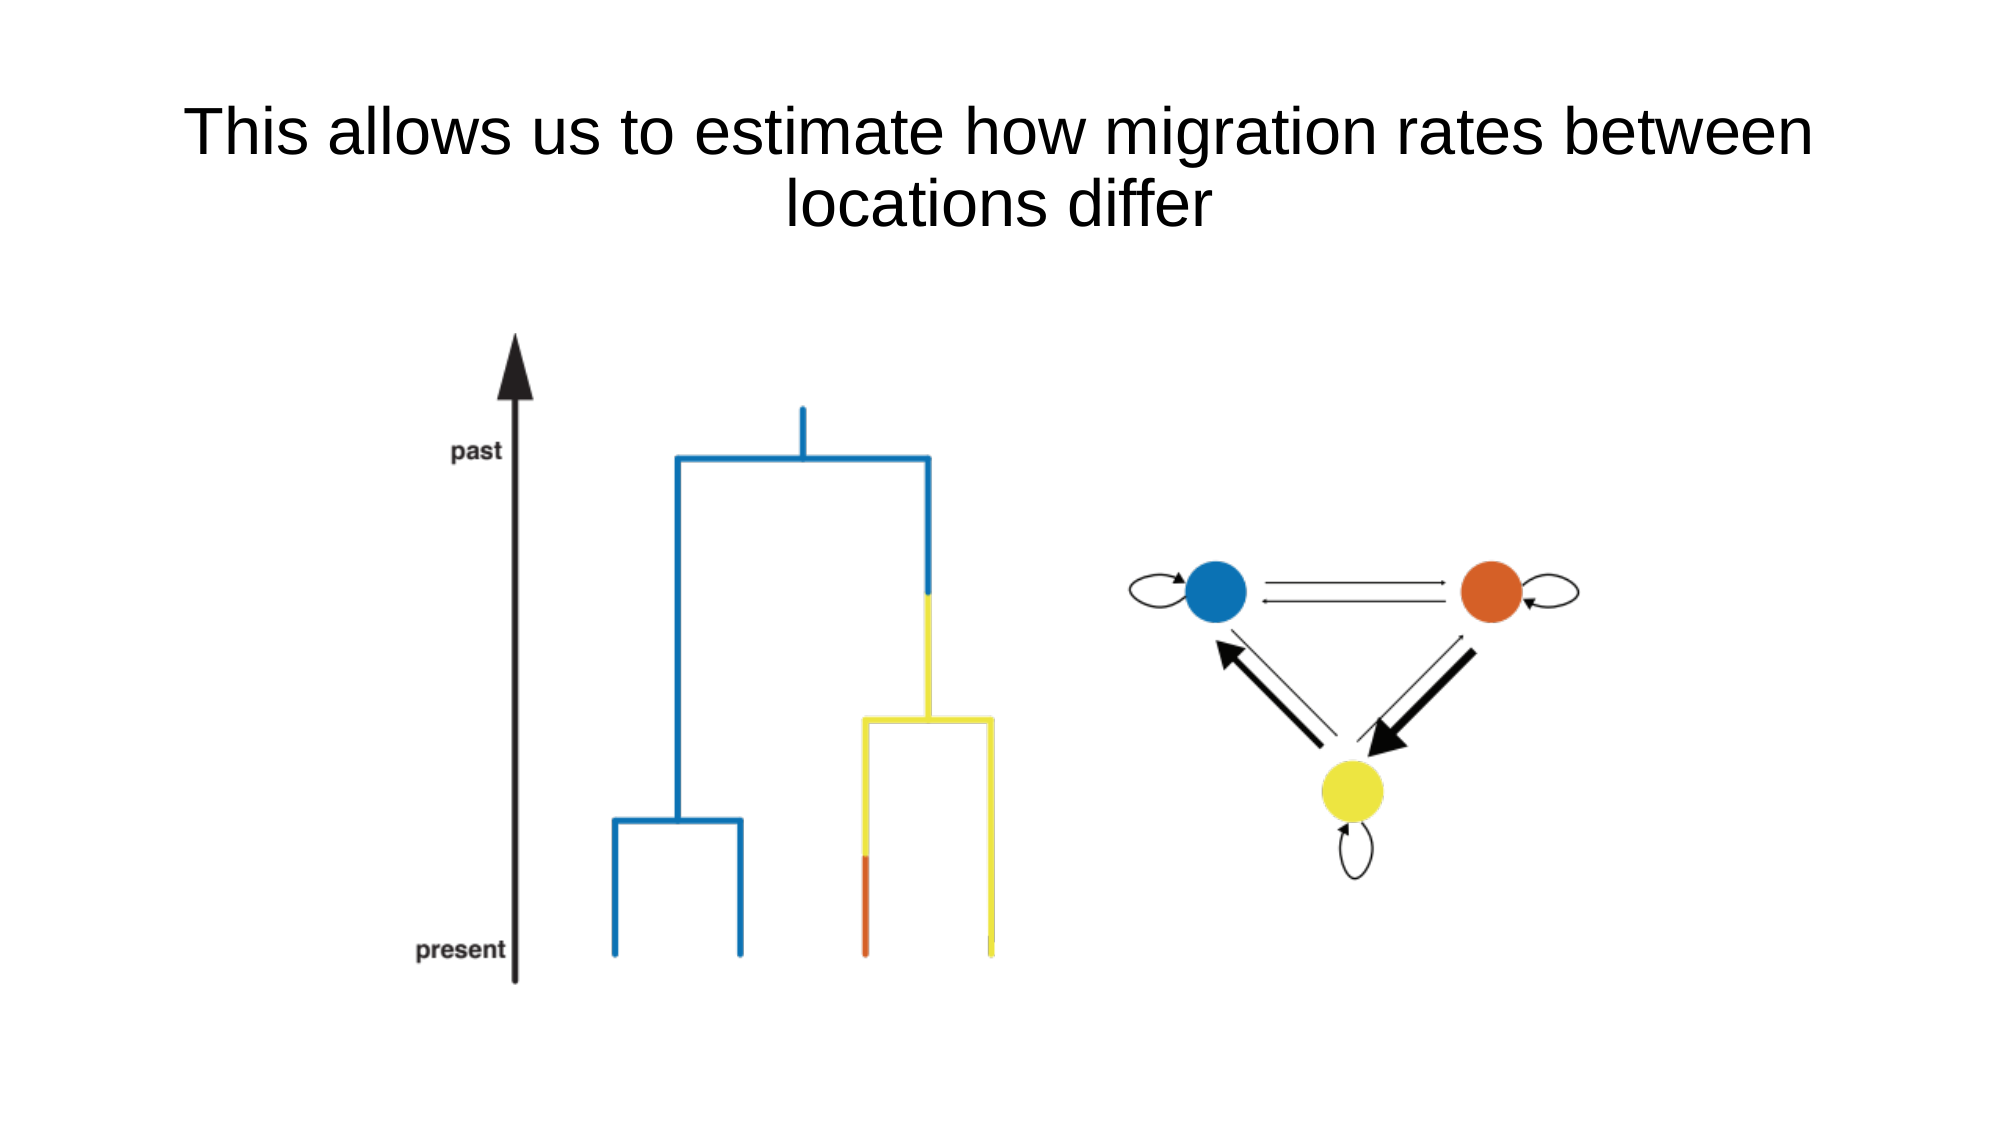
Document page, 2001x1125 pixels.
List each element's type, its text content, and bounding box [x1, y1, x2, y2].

picture [399, 332, 1600, 1004]
title This allows us to estimate how migration rates between locations differ [137, 59, 1863, 278]
